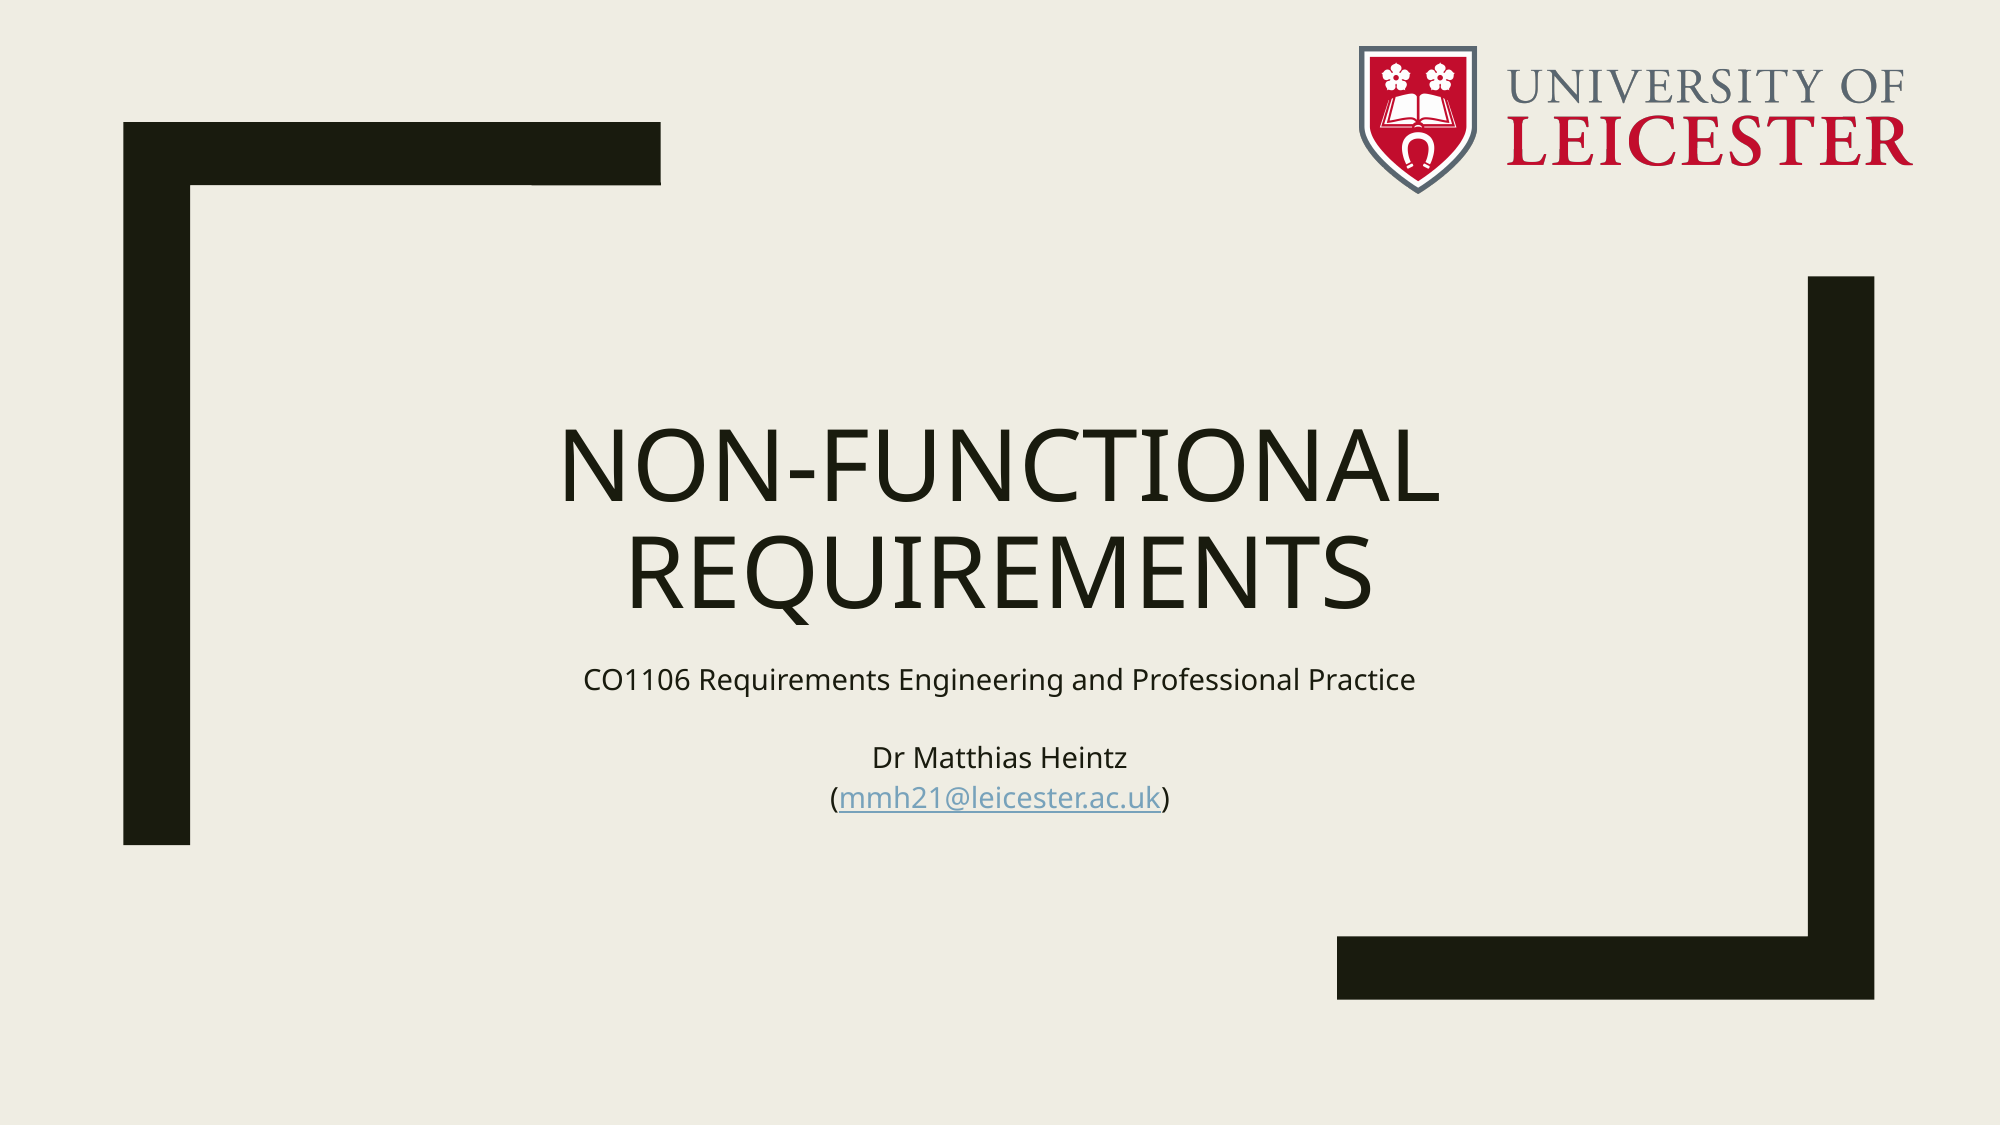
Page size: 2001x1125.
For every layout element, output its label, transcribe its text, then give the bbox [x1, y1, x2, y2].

title Non-Functional Requirements [314, 293, 1686, 638]
subtitle CO1106 Requirements Engineering and Professional Practice Dr Matthias Heintz (mmh21@leicester.ac.uk) [439, 649, 1561, 828]
picture [1359, 46, 1913, 194]
